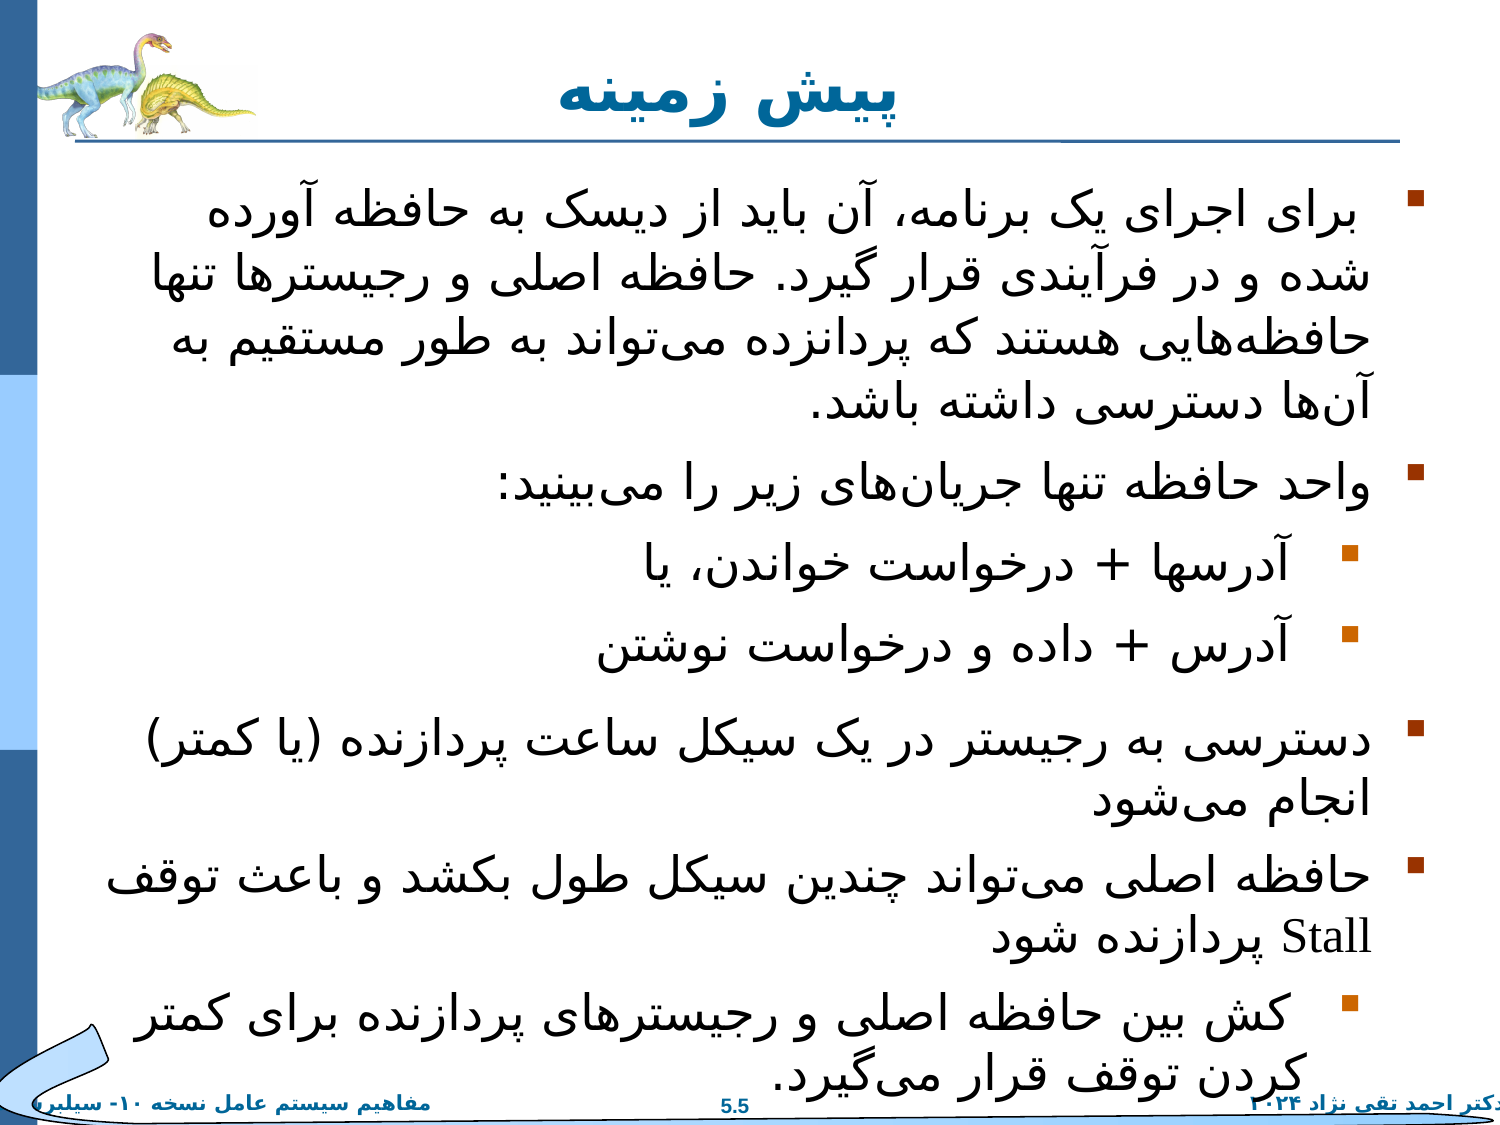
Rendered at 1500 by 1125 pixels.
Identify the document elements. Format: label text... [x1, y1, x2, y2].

picture [1254, 1097, 1262, 1102]
picture [38, 20, 258, 151]
list برای اجرای یک برنامه، آن باید از دیسک به حافظه آورده شده و در فرآیندی قرار گیرد. حافظه اصلی و رجیسترها تنها حافظه‌هایی هستند که پردانزده می‌تواند به طور مستقیم به آن‌ها دسترسی داشته باشد. واحد حافظه تنها جریان‌های زیر را می‌بینید: آدرسها + درخواست خواندن، یا آدرس + داده و درخواست نوشتن دسترسی به رجیستر در یک سیکل ساعت پردازنده (یا کمتر) انجام می‌شود حافظه اصلی می‌تواند چندین سیکل طول بکشد و باعث توقف Stall پردازنده شود کش بین حافظه اصلی و رجیسترهای پردازنده برای کمتر کردن توقف قرار می‌گیرد. برای اطمینان از عملکرد صحیح، حفاظت از حافظه ضروری است. [81, 164, 1444, 1057]
title پیش زمینه [173, 37, 1284, 133]
